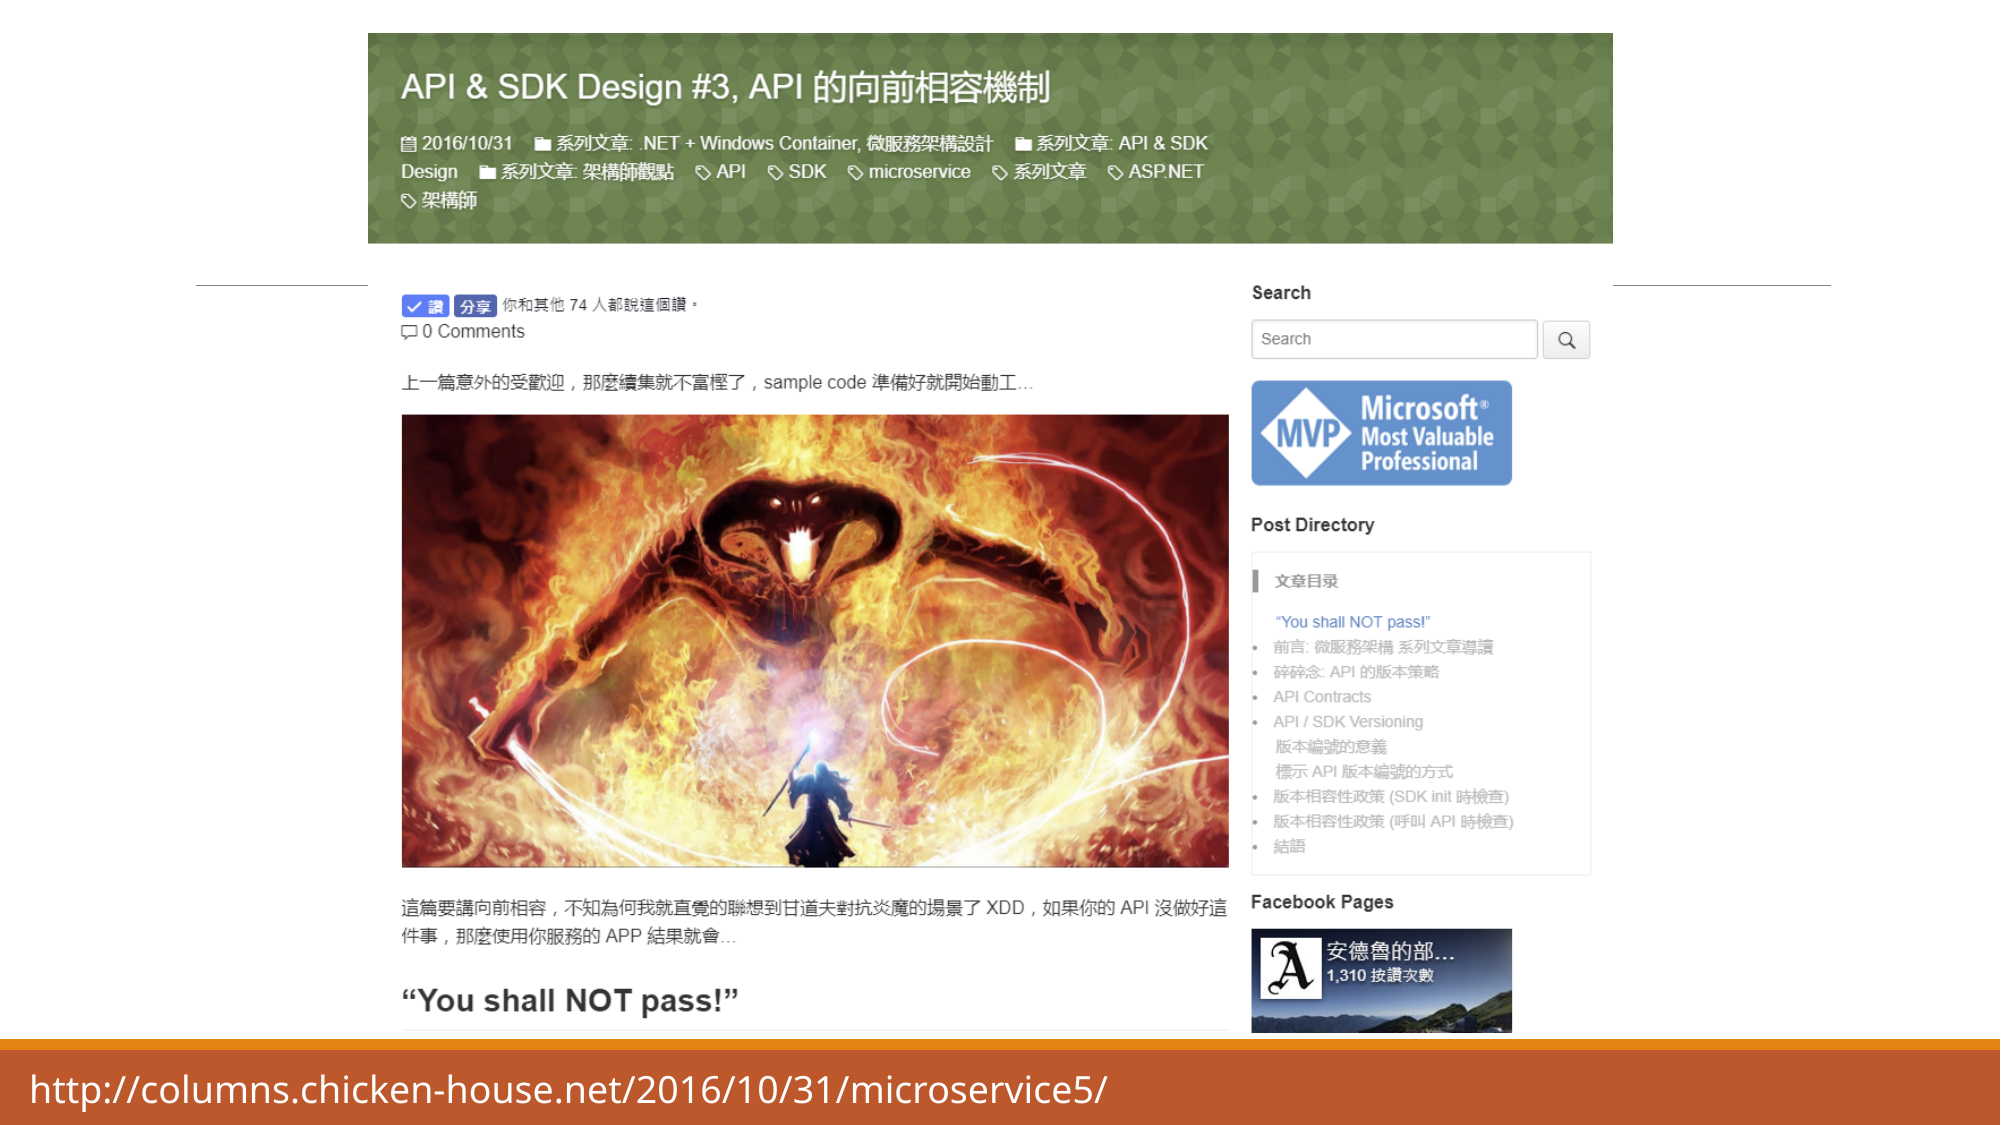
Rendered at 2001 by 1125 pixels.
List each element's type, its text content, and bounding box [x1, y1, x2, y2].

text_box http://columns.chicken-house.net/2016/10/31/microservice5/ [14, 1058, 1124, 1118]
picture [367, 32, 1613, 1033]
